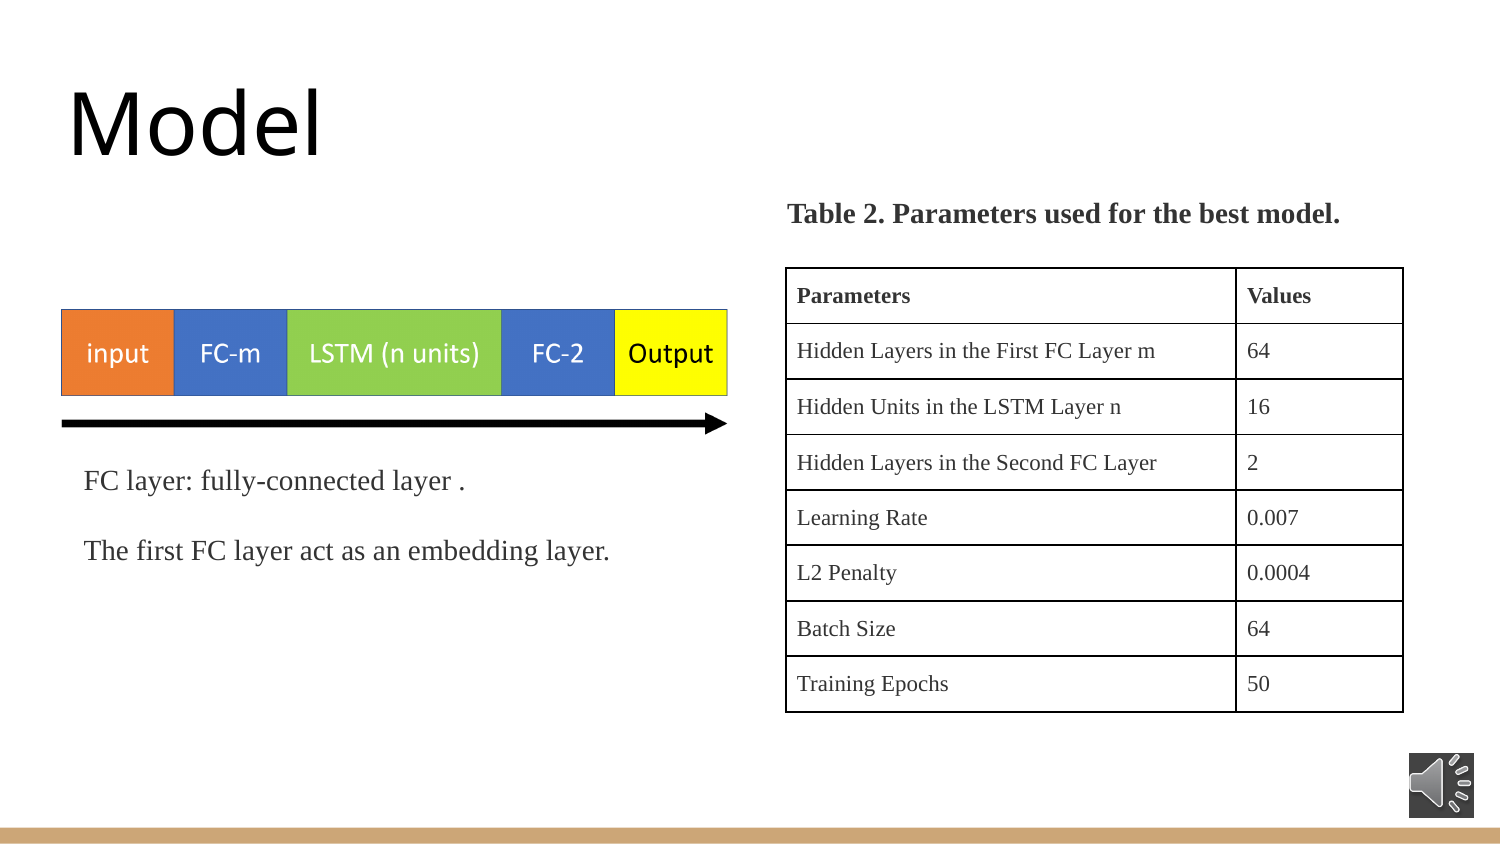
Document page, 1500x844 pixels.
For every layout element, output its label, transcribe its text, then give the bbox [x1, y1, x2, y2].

table_cell 50 [1237, 657, 1402, 711]
text_box FC layer: fully-connected layer . The first FC layer act as an embedding layer. [68, 455, 662, 692]
picture [61, 309, 751, 447]
picture [1408, 751, 1476, 819]
table_cell Learning Rate [787, 491, 1235, 544]
table_cell 16 [1237, 380, 1402, 434]
table_cell 2 [1237, 435, 1402, 489]
table_cell Training Epochs [787, 657, 1235, 711]
table_cell 64 [1237, 324, 1402, 378]
table_cell L2 Penalty [787, 546, 1235, 600]
table_cell 0.007 [1237, 491, 1402, 544]
table_cell 64 [1237, 602, 1402, 655]
title Model [51, 51, 1449, 189]
table_cell Hidden Units in the LSTM Layer n [787, 380, 1235, 434]
table_cell Hidden Layers in the First FC Layer m [787, 324, 1235, 378]
text_box Table 2. Parameters used for the best model. [772, 174, 1378, 259]
table_cell 0.0004 [1237, 546, 1402, 600]
table_cell Batch Size [787, 602, 1235, 655]
table_header Values [1237, 269, 1402, 323]
table_header Parameters [787, 269, 1235, 323]
table_cell Hidden Layers in the Second FC Layer [787, 435, 1235, 489]
